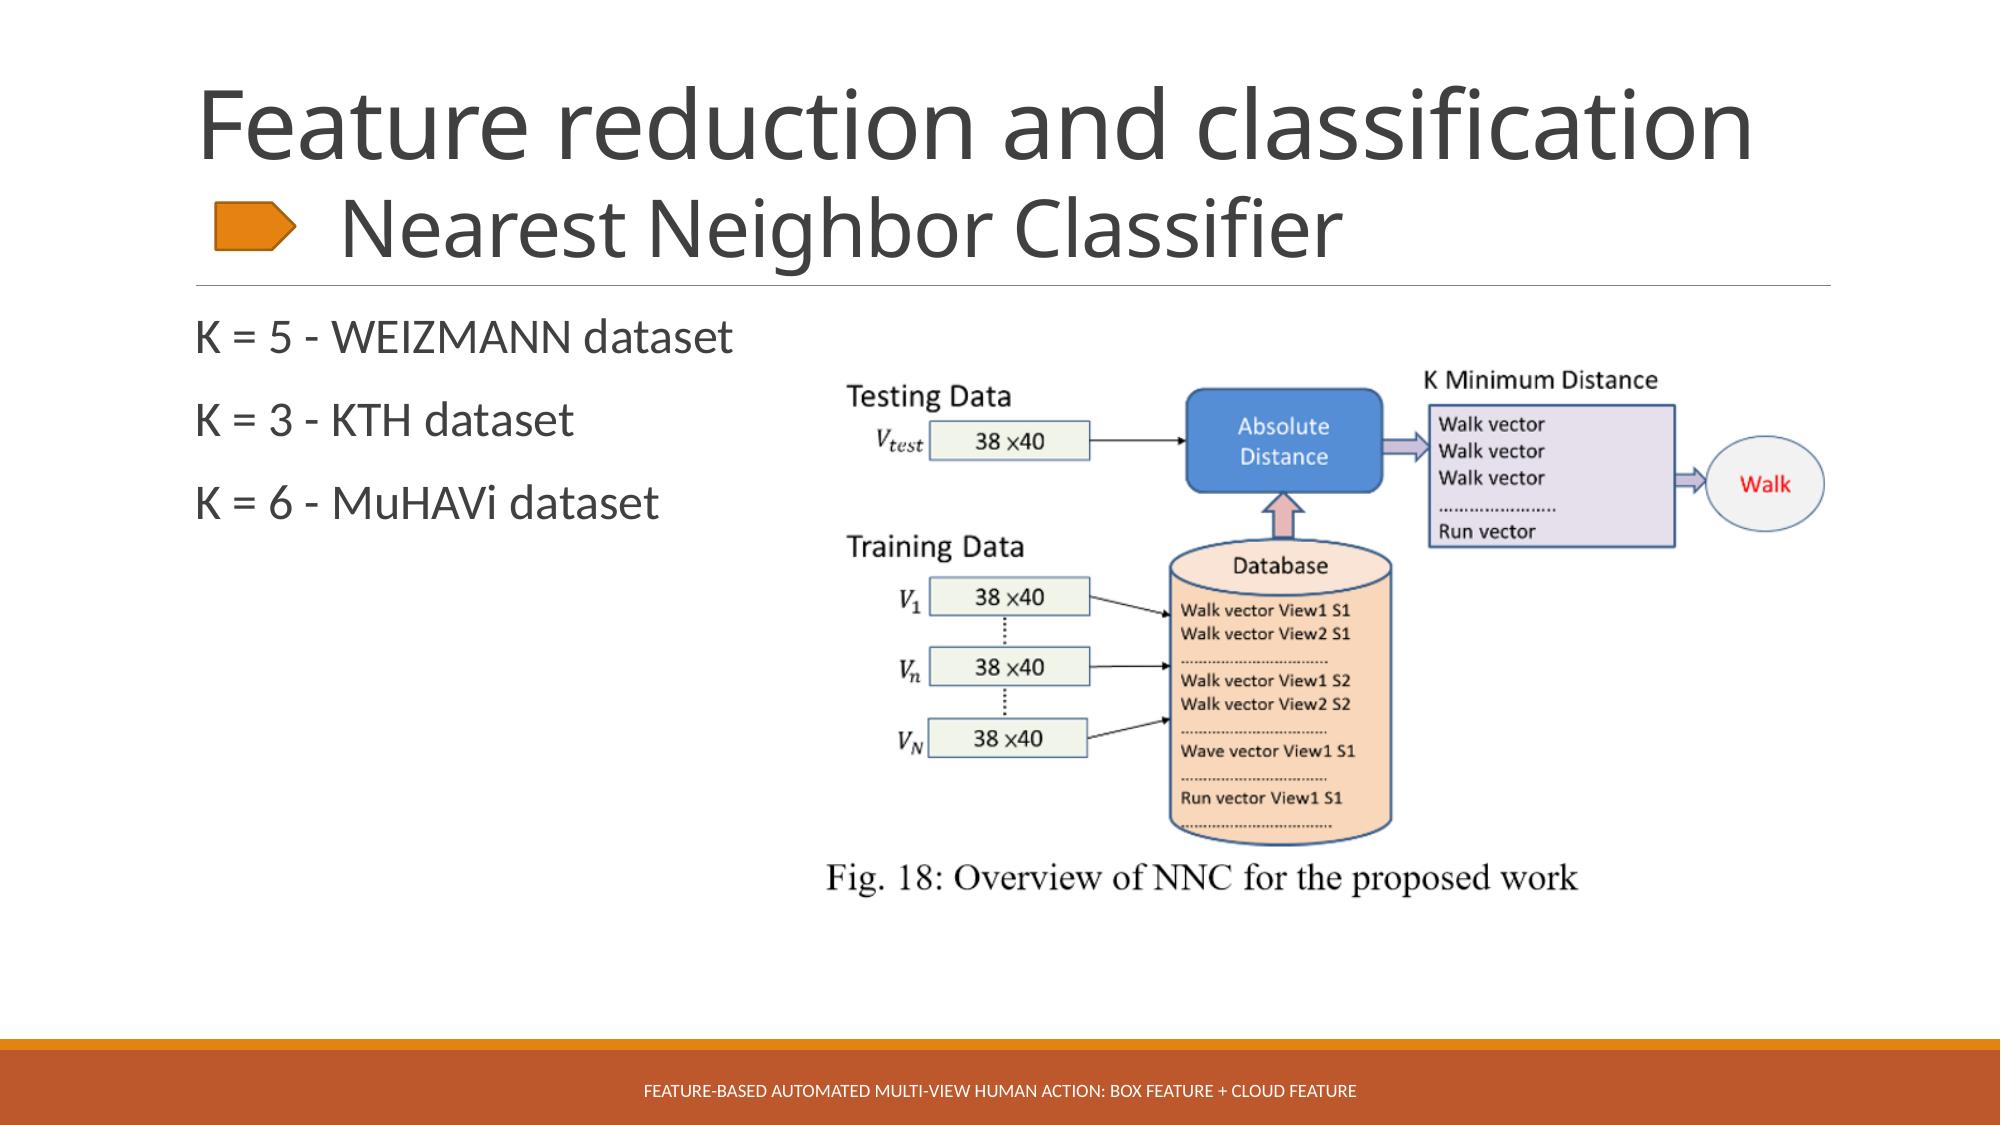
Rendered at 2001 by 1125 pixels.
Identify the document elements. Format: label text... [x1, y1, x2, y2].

list K = 5 - WEIZMANN dataset K = 3 - KTH dataset K = 6 - MuHAVi dataset [180, 302, 1830, 963]
picture [813, 364, 1831, 901]
footer Feature-based Automated Multi-view Human Action: Box feature + Cloud feature [604, 1059, 1396, 1120]
text_box [214, 201, 297, 252]
title Feature reduction and classification Nearest Neighbor Classifier [180, 47, 1830, 285]
